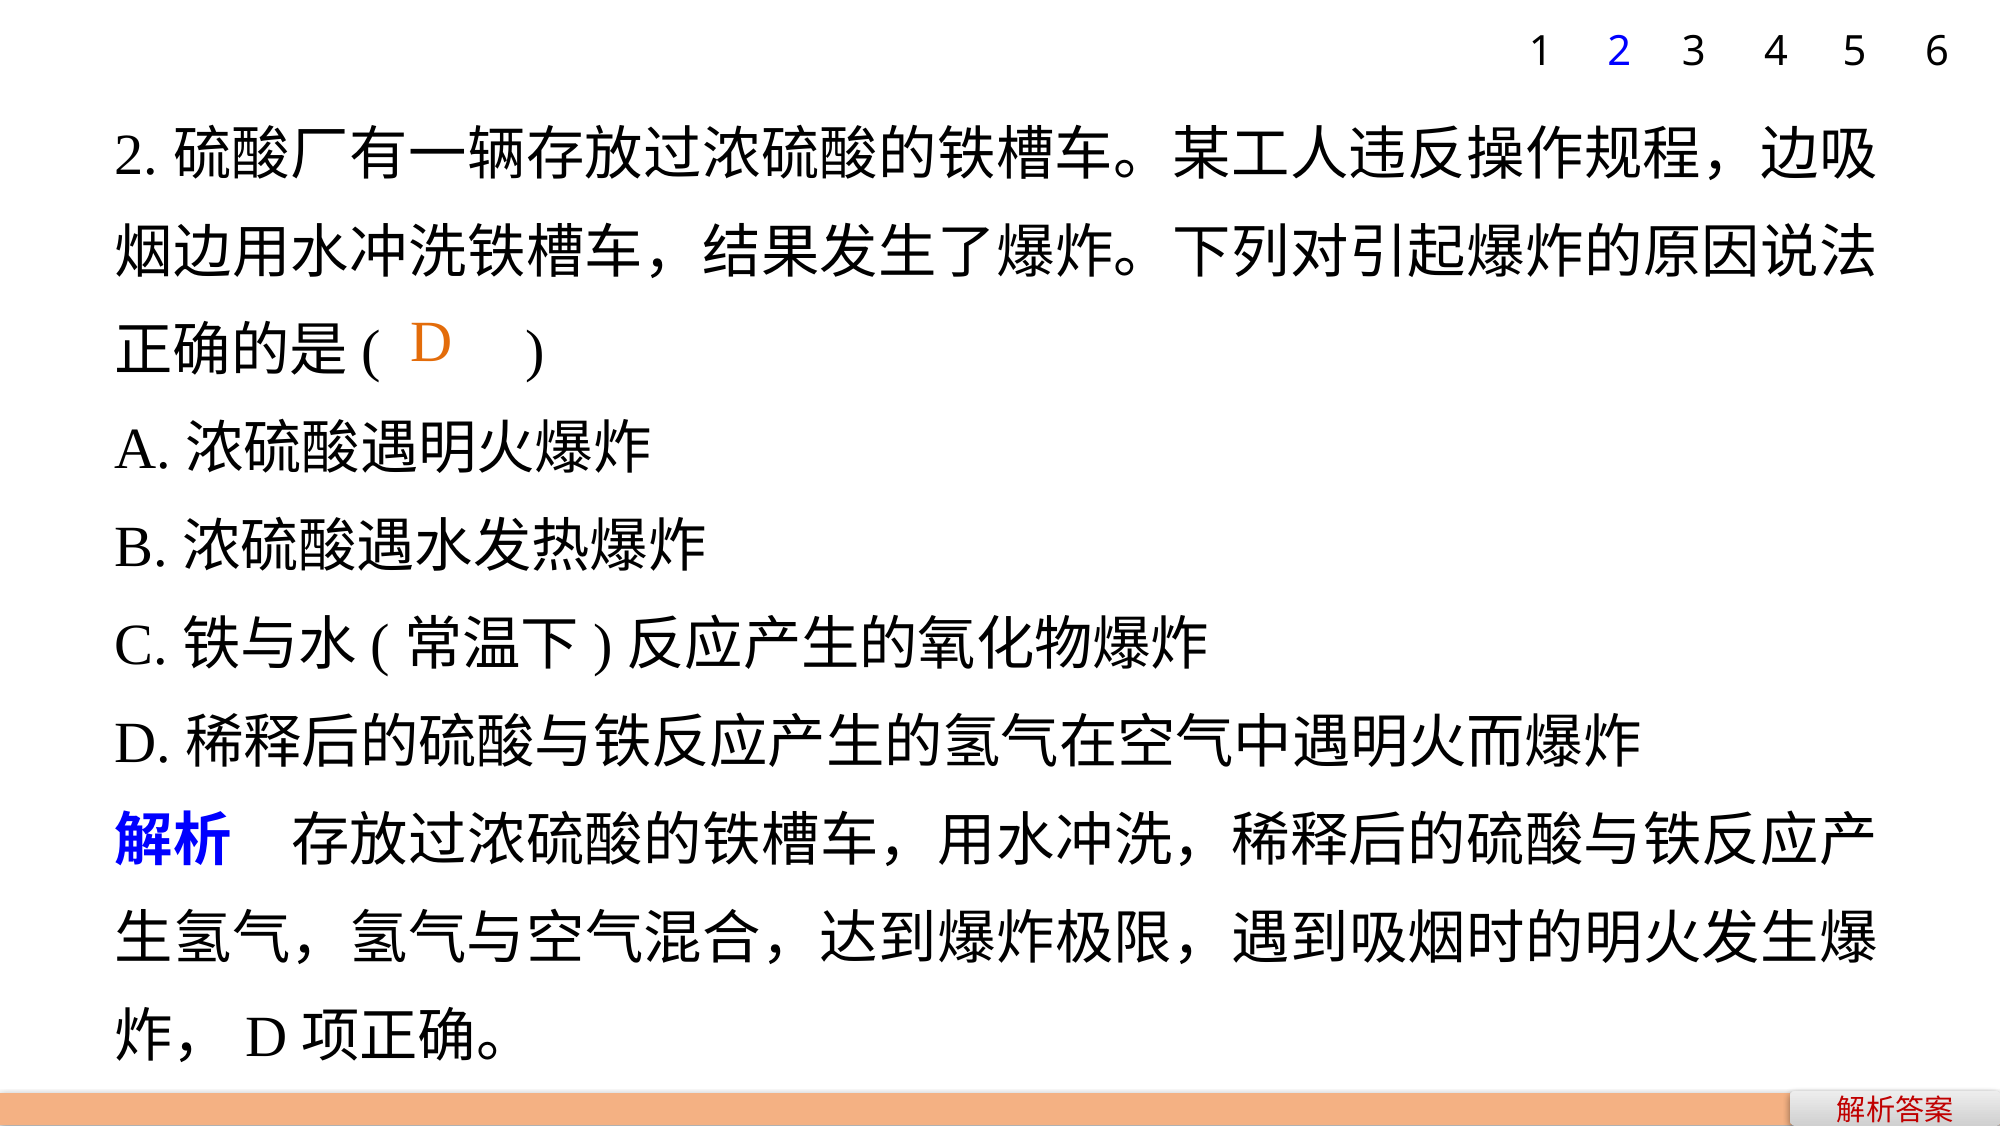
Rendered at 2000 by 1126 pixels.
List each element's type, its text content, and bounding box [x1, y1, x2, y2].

text_box 5 [1821, 1, 1887, 97]
text_box [0, 1092, 1787, 1126]
text_box 2.硫酸厂有一辆存放过浓硫酸的铁槽车。某工人违反操作规程，边吸烟边用水冲洗铁槽车，结果发生了爆炸。下列对引起爆炸的原因说法正确的是( ) A.浓硫酸遇明火爆炸 B.浓硫酸遇水发热爆炸 C.铁与水(常温下)反应产生的氧化物爆炸 D.稀释后的硫酸与铁反应产生的氢气在空气中遇明火而爆炸 解析 存放过浓硫酸的铁槽车，用水冲洗，稀释后的硫酸与铁反应产生氢气，氢气与空气混合，达到爆炸极限，遇到吸烟时的明火发生爆炸，D项正确。 [94, 78, 1898, 1079]
text_box D [395, 296, 468, 381]
text_box 6 [1904, 1, 1970, 97]
text_box 1 [1507, 1, 1573, 97]
text_box 解析答案 [1788, 1089, 2000, 1126]
text_box 4 [1743, 1, 1809, 97]
text_box 2 [1590, 1, 1652, 97]
text_box 3 [1668, 1, 1726, 97]
